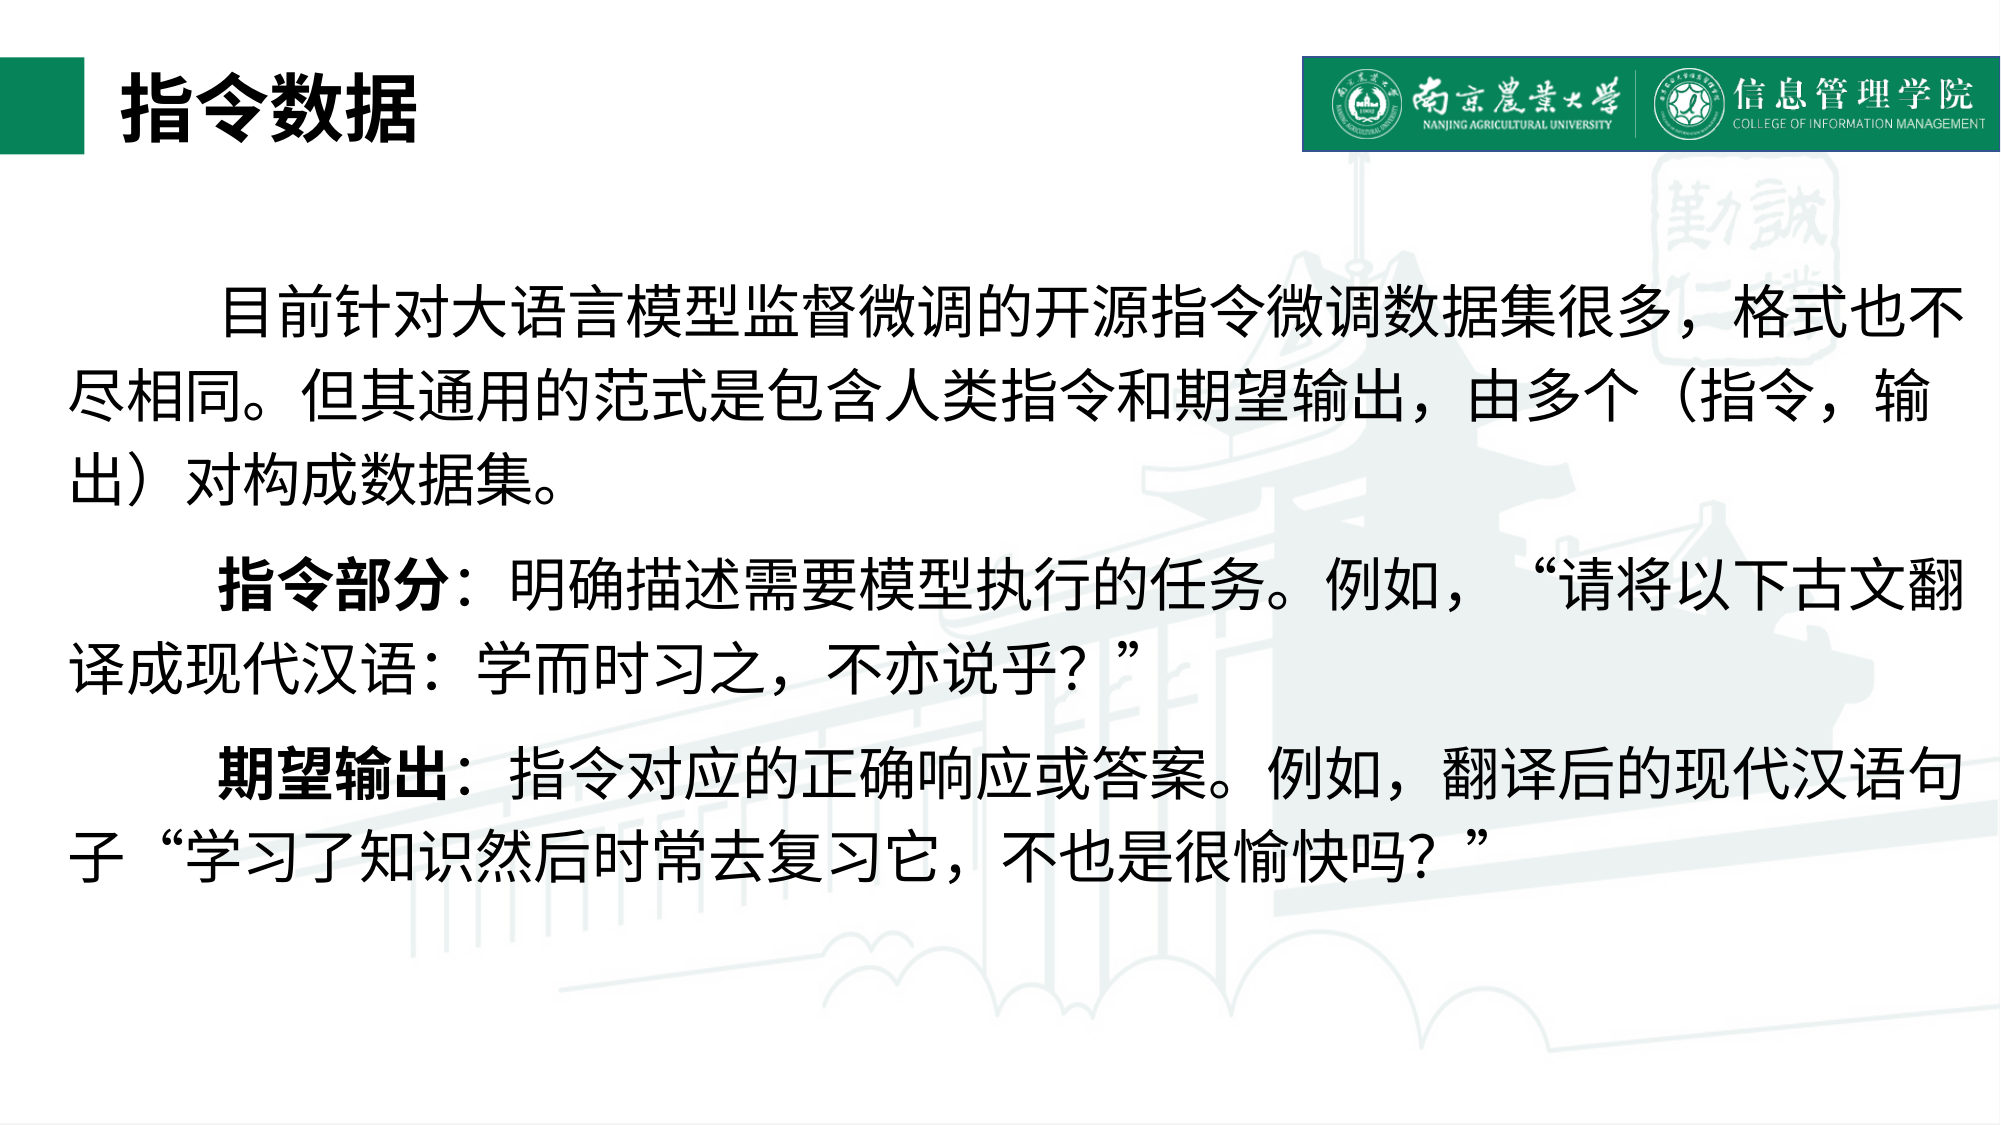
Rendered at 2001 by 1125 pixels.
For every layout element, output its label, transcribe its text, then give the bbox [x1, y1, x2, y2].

picture [1332, 68, 1985, 140]
title 指令数据 [104, 34, 1254, 162]
text_box 目前针对大语言模型监督微调的开源指令微调数据集很多，格式也不尽相同。但其通用的范式是包含人类指令和期望输出，由多个（指令，输出）对构成数据集。 指令部分：明确描述需要模型执行的任务。例如，“请将以下古文翻译成现代汉语：学而时习之，不亦说乎？” 期望输出：指令对应的正确响应或答案。例如，翻译后的现代汉语句子“学习了知识然后时常去复习它，不也是很愉快吗？” [52, 162, 2000, 1091]
